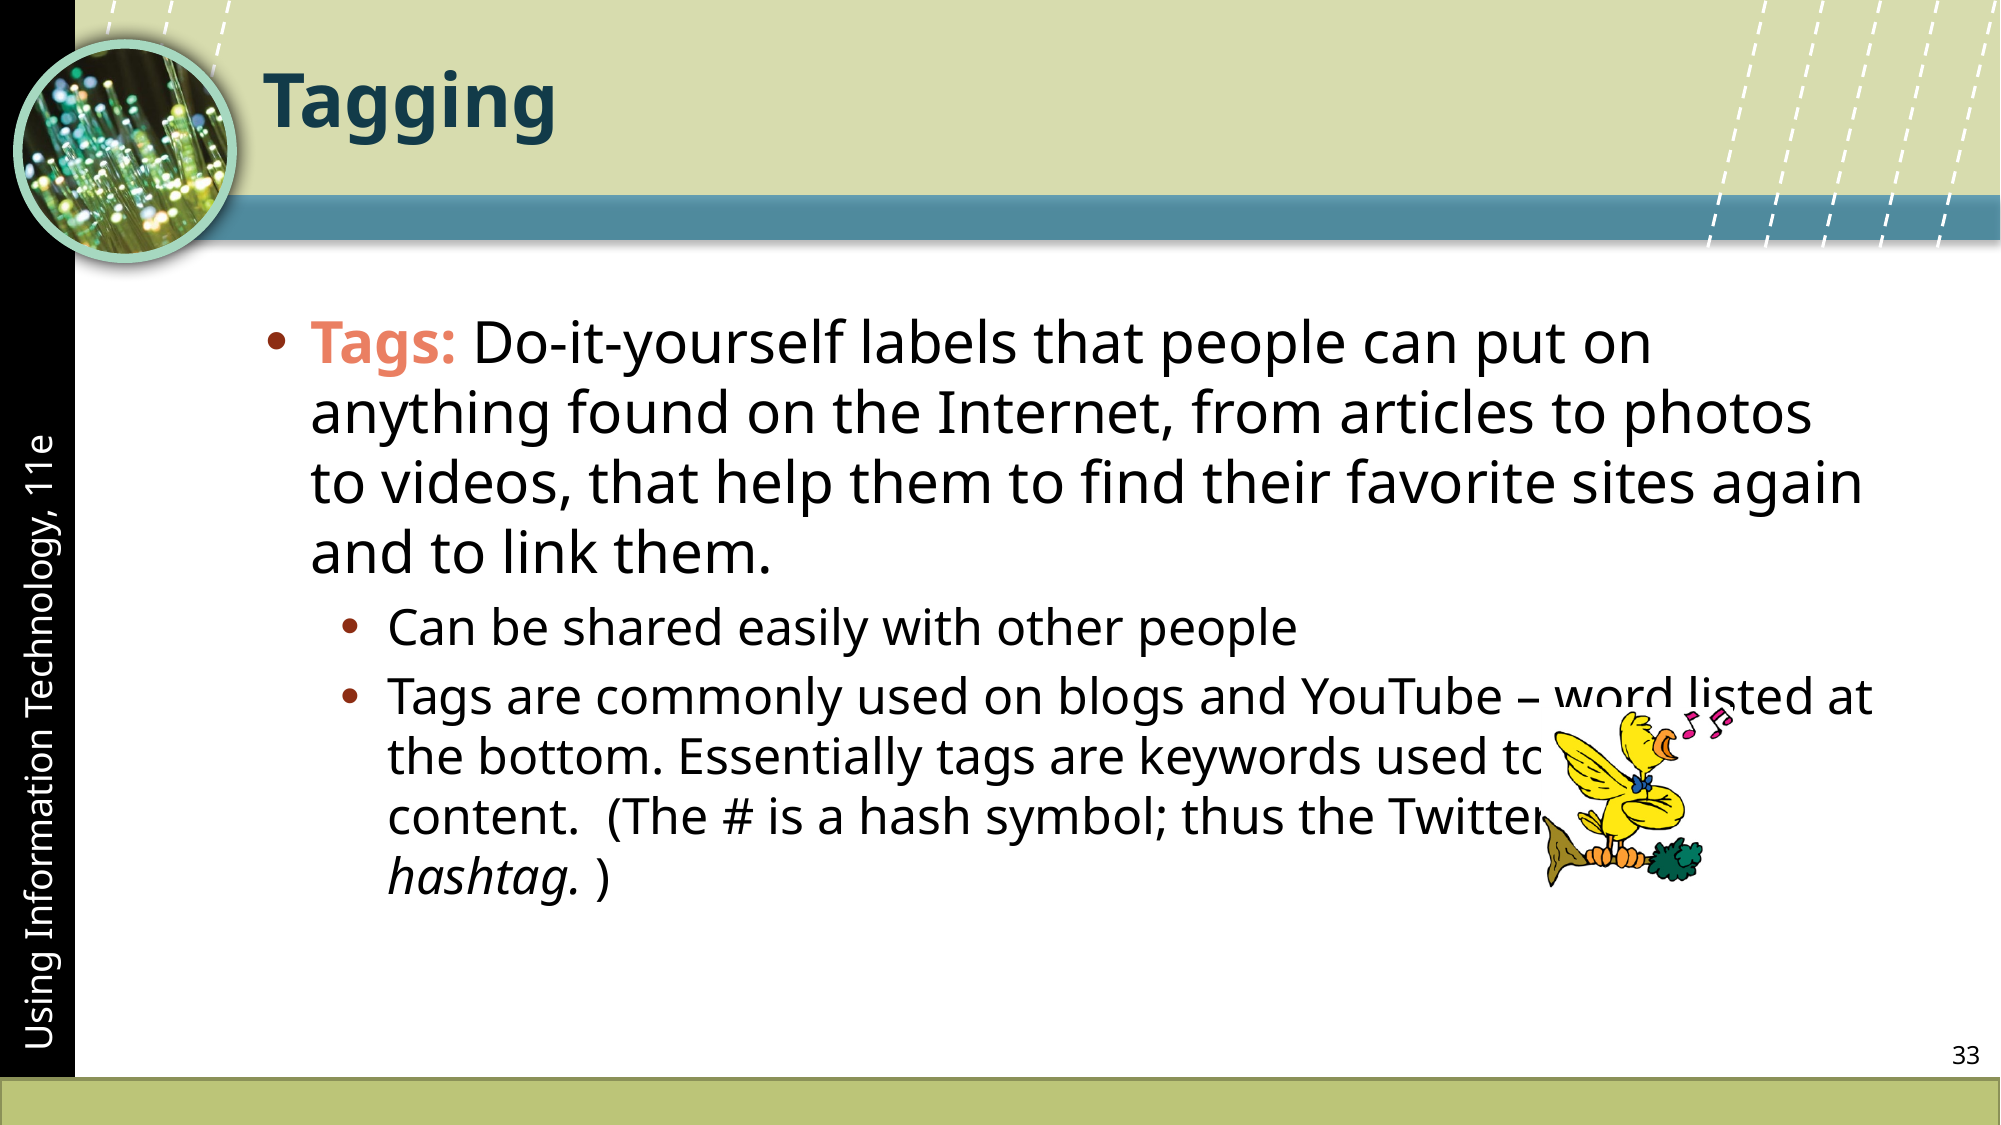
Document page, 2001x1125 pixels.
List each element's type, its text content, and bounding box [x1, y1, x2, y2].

picture [1541, 707, 1733, 888]
title Tagging [247, 0, 1985, 195]
picture [23, 49, 227, 253]
slide_number 33 [1795, 1033, 1996, 1077]
text_box [0, 1077, 2000, 1125]
list Tags: Do-it-yourself labels that people can put on anything found on the Internet, from articles to photos to videos, that help them to find their favorite sites again and to link them. Can be shared easily with other people Tags are commonly used on blogs and YouTube – word listed at the bottom. Essentially tags are keywords used to classify content. (The # is a hash symbol; thus the Twitter term hashtag. ) [250, 298, 1900, 1005]
